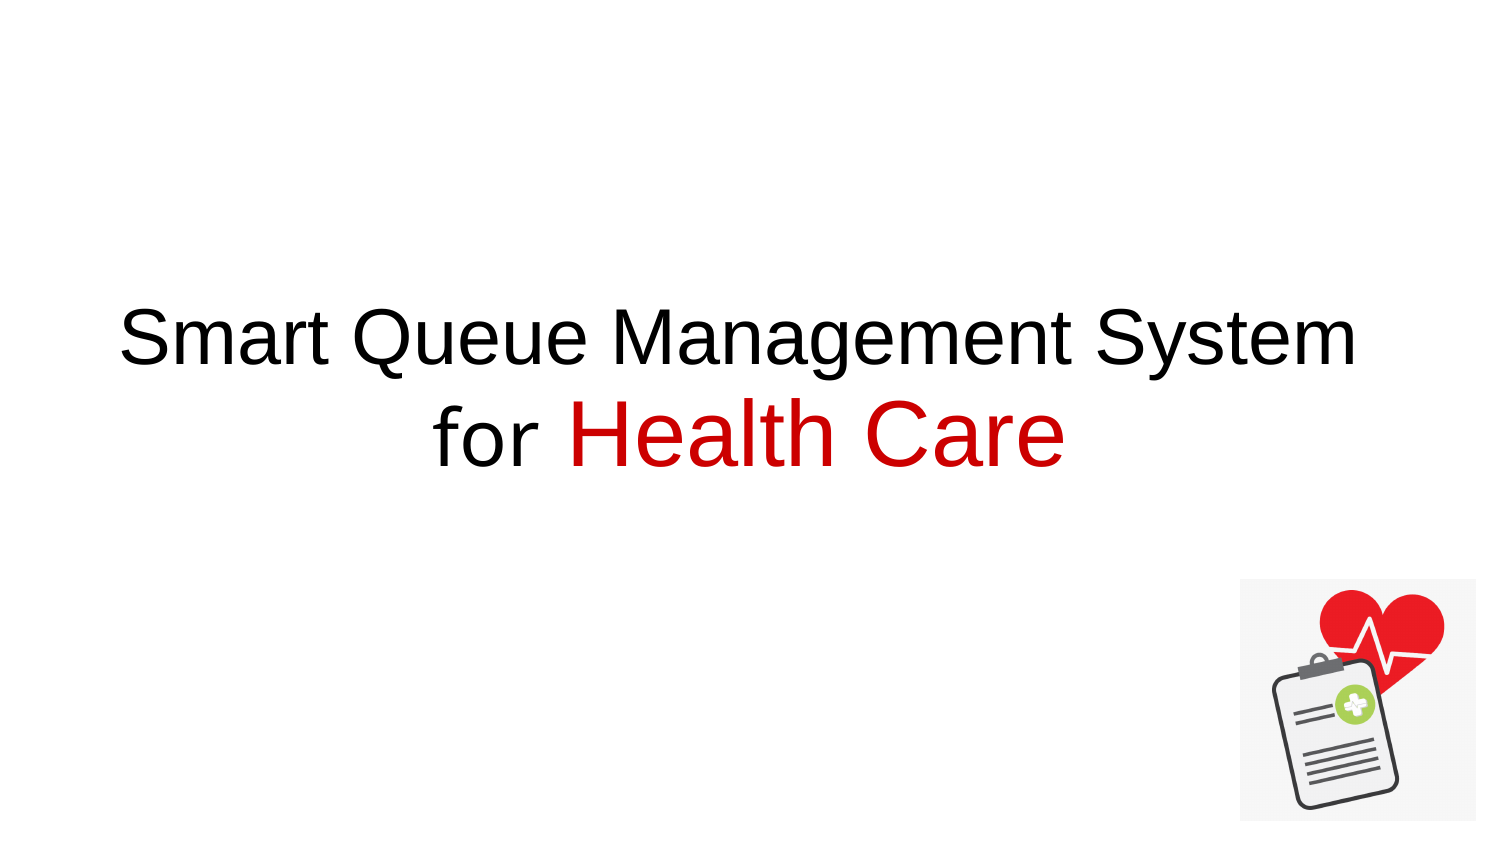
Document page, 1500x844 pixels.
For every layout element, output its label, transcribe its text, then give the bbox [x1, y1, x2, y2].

picture [1239, 579, 1476, 821]
title Smart Queue Management System for Health Care [68, 167, 1432, 505]
